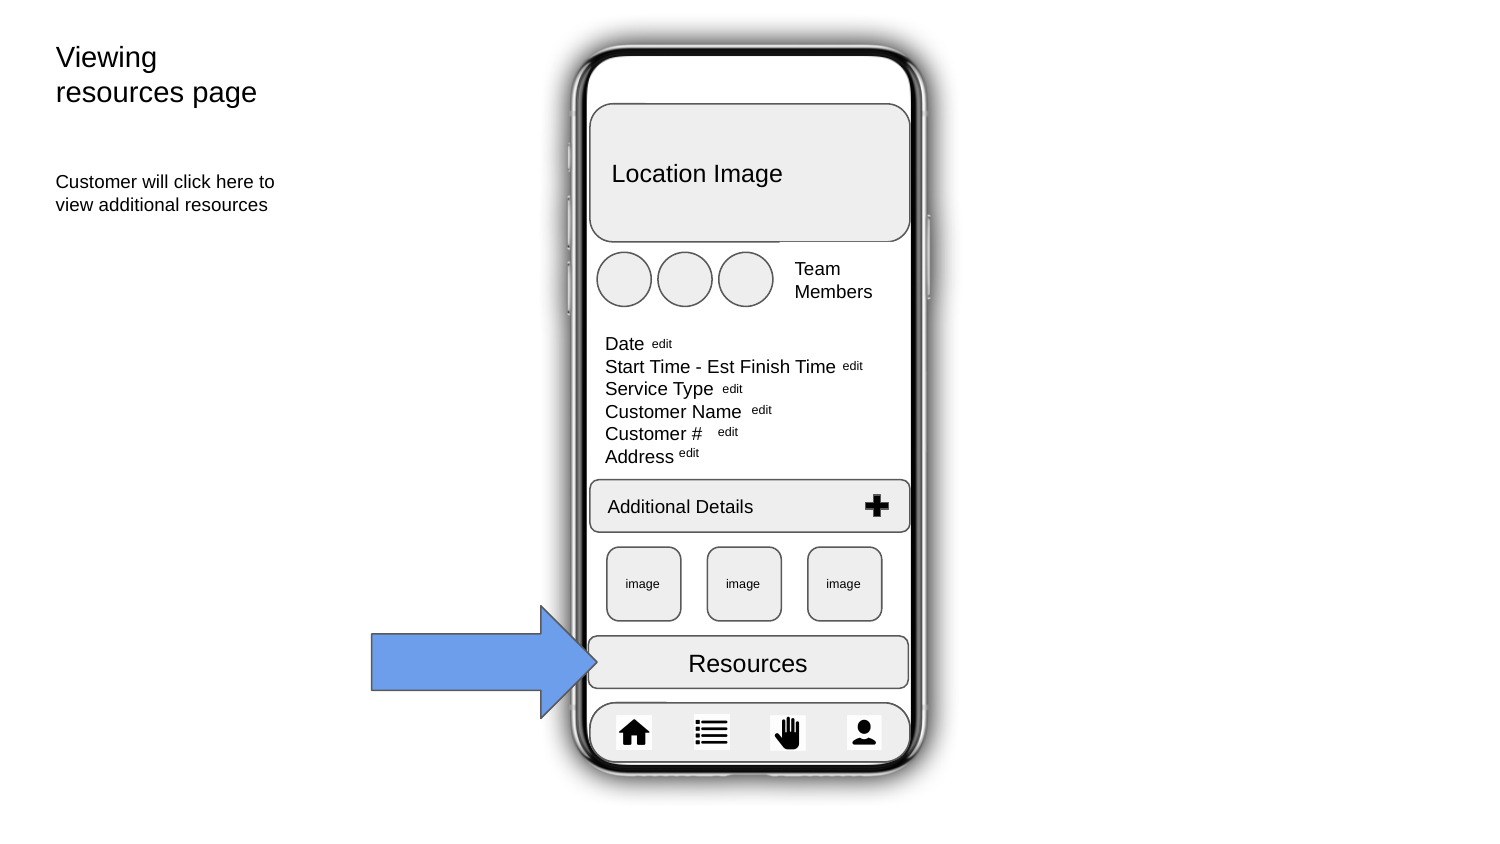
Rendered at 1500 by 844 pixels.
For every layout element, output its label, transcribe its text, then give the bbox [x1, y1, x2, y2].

text_box Customer will click here to view additional resources [40, 155, 319, 471]
text_box Viewing resources page [40, 23, 304, 122]
text_box [371, 633, 532, 691]
picture [537, 13, 963, 808]
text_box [589, 479, 911, 533]
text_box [589, 702, 911, 763]
